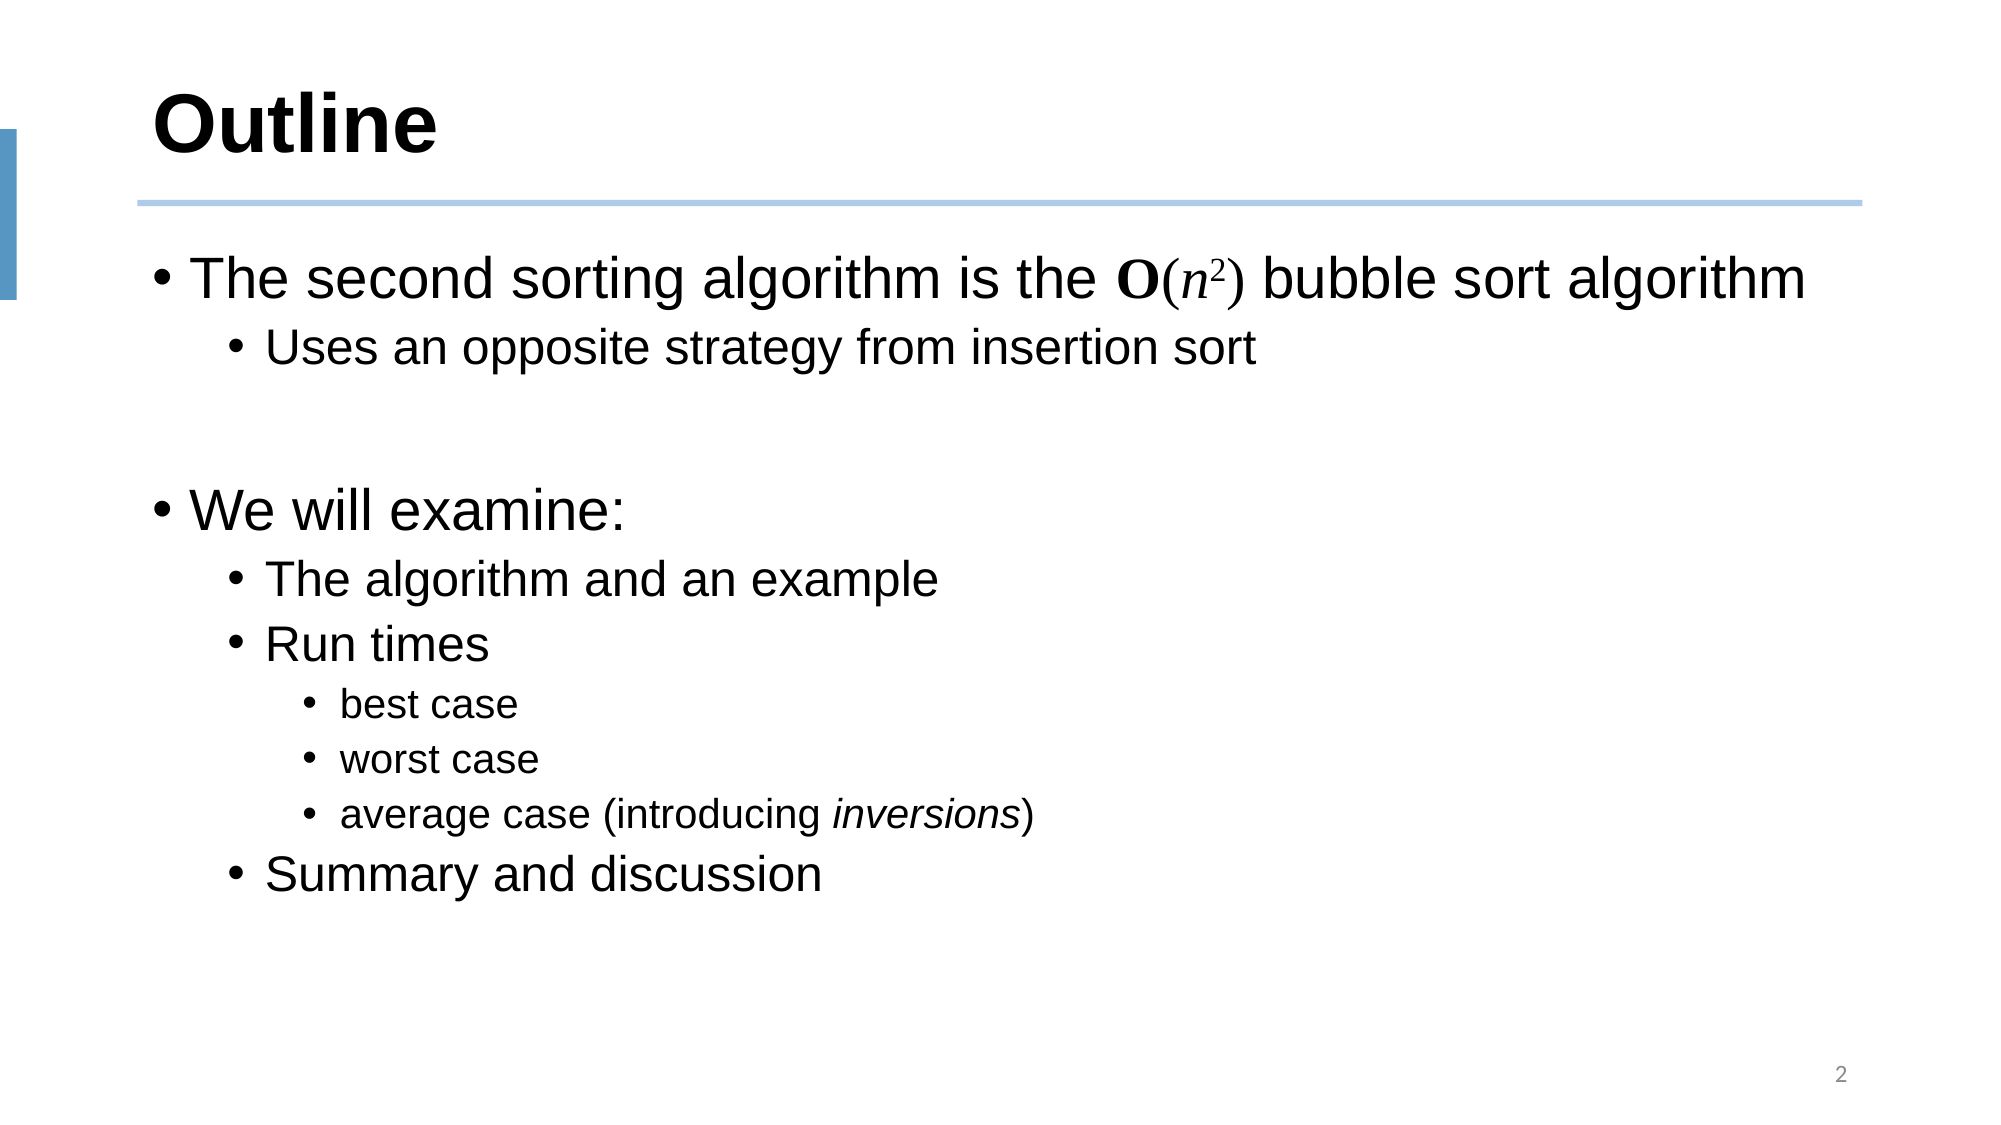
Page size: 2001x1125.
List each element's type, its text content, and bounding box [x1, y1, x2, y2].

list The second sorting algorithm is the O(n2) bubble sort algorithm Uses an opposite strategy from insertion sort We will examine: The algorithm and an example Run times best case worst case average case (introducing inversions) Summary and discussion [137, 240, 1863, 1014]
slide_number 2 [1412, 1042, 1863, 1103]
title Outline [137, 42, 1863, 208]
